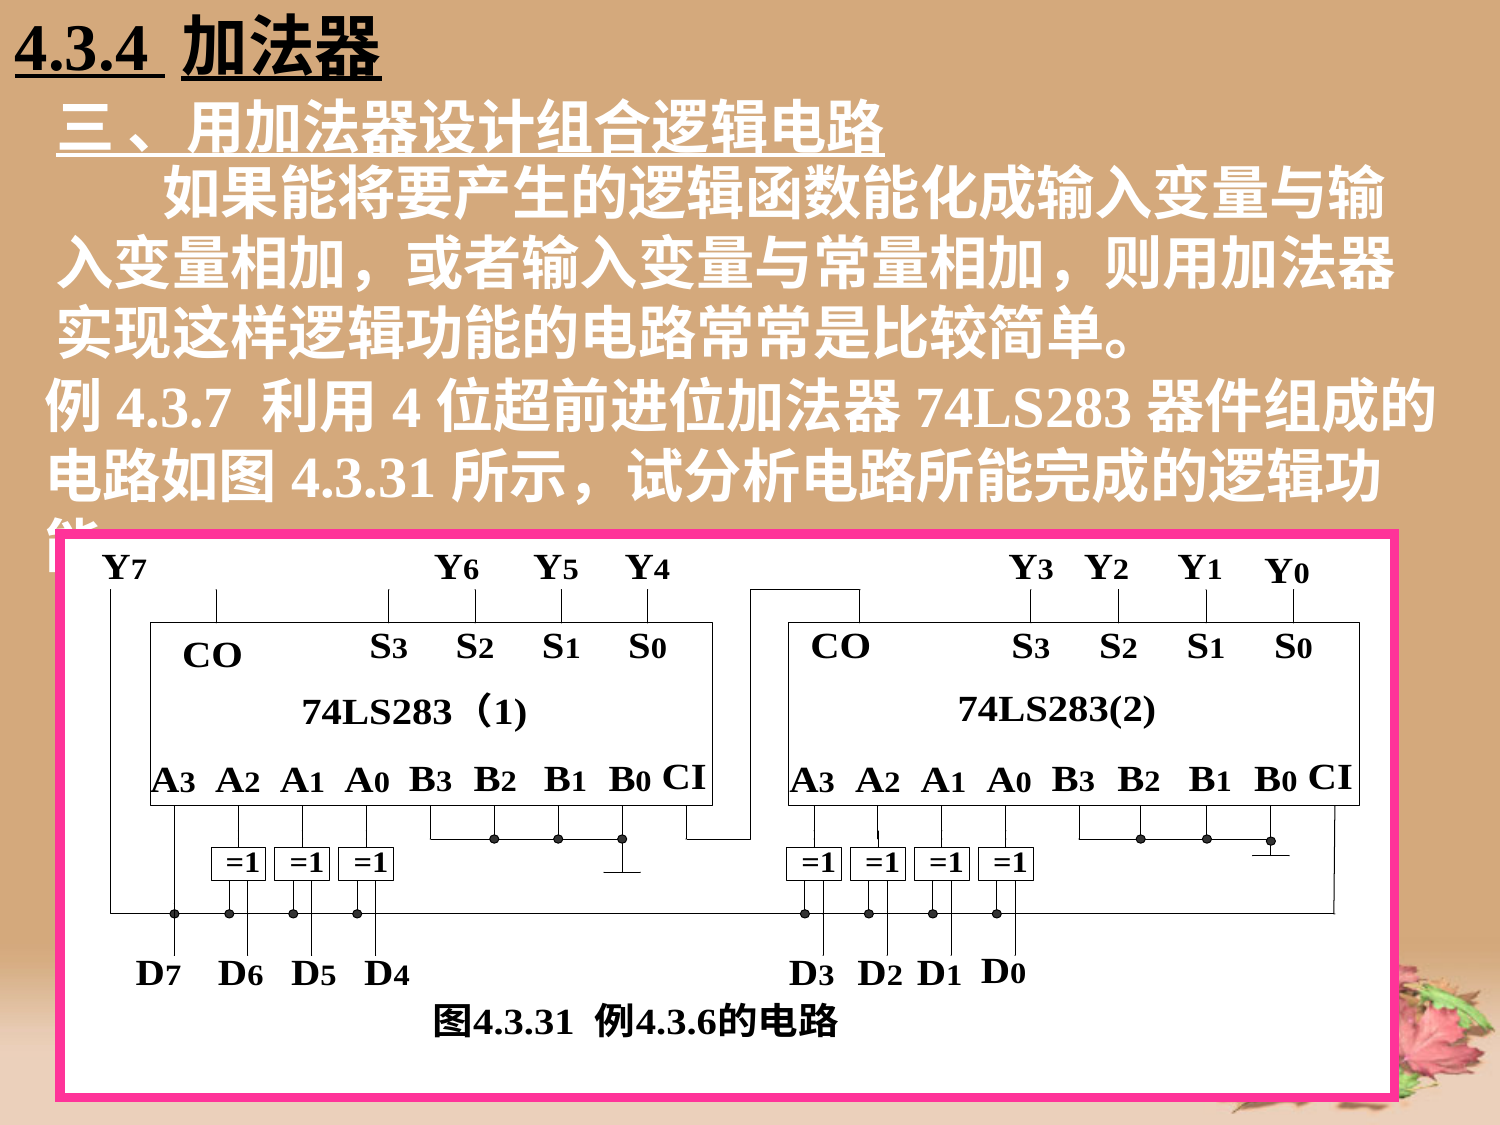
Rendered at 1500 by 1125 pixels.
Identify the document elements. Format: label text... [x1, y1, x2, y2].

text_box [64, 538, 1391, 1093]
text_box 例4.3.7 利用4位超前进位加法器74LS283器件组成的电路如图4.3.31所示，试分析电路所能完成的逻辑功能。 [29, 361, 1471, 587]
text_box 4.3.4 加法器 [0, 0, 533, 88]
text_box 如果能将要产生的逻辑函数能化成输入变量与输入变量相加，或者输入变量与常量相加，则用加法器实现这样逻辑功能的电路常常是比较简单。 [41, 148, 1447, 361]
picture [0, 0, 1500, 1125]
title 三 、用加法器设计组合逻辑电路 [41, 90, 1034, 148]
